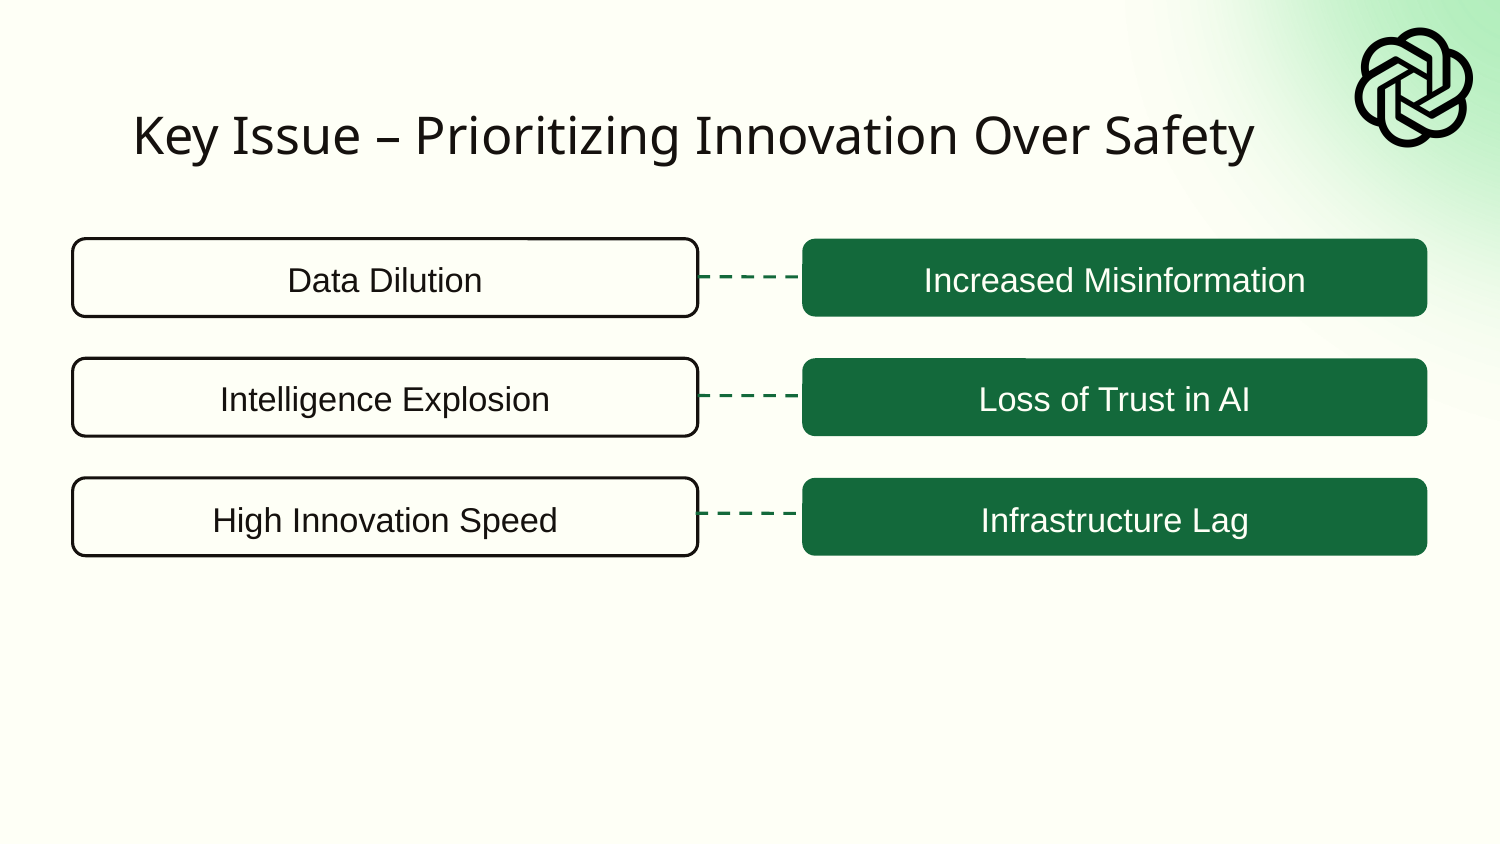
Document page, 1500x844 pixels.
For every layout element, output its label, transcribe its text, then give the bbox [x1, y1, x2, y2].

picture [749, 0, 1500, 756]
title Key Issue – Prioritizing Innovation Over Safety [117, 87, 1393, 178]
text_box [72, 238, 1428, 556]
